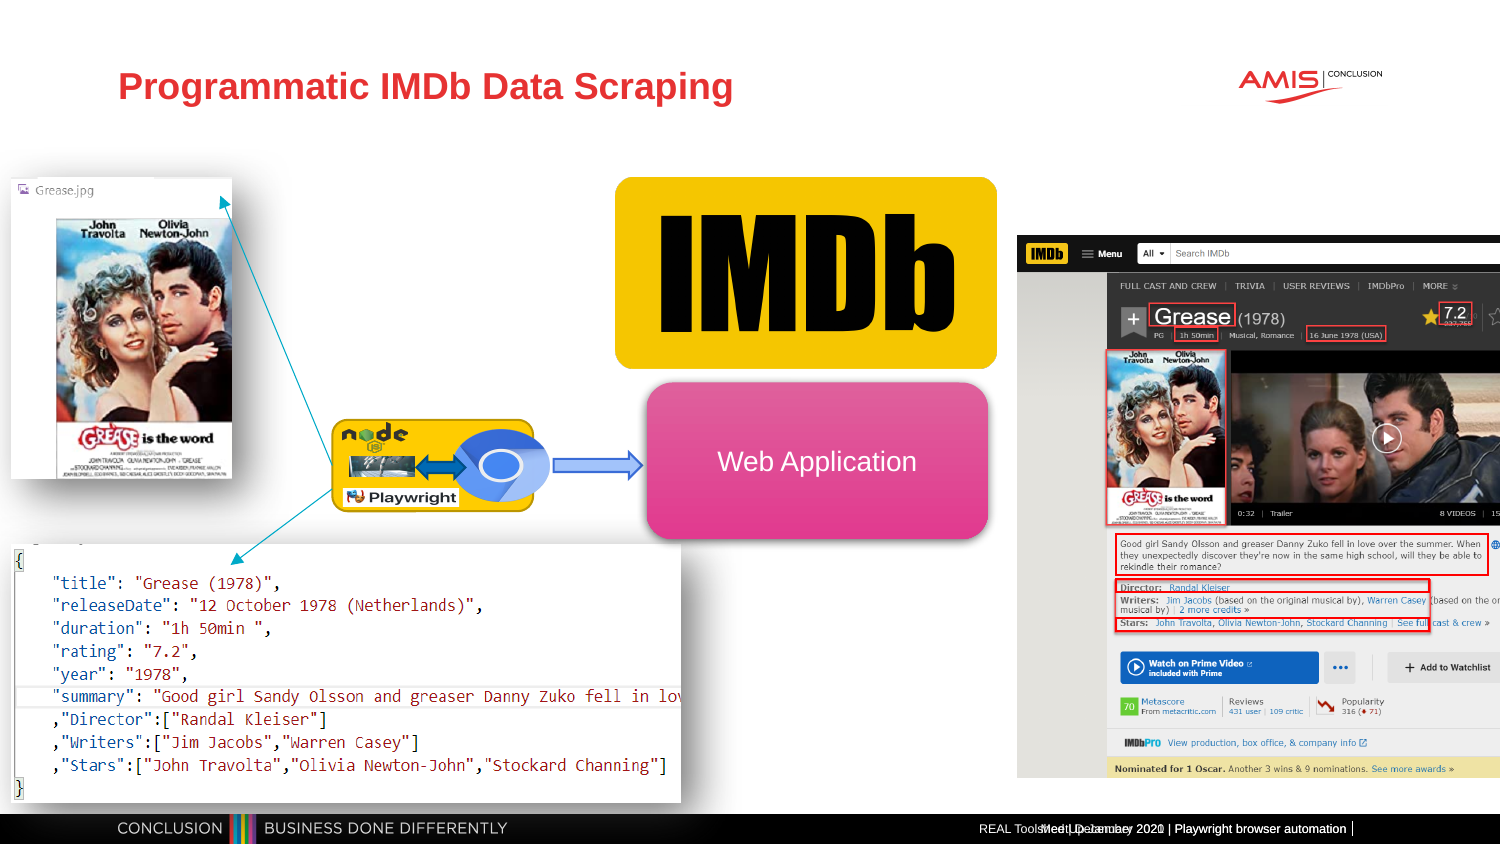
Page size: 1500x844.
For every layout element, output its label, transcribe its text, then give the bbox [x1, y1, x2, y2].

text_box REAL Toolshed | December 2020 | Playwright browser automation [814, 820, 1347, 839]
picture [1017, 235, 1500, 778]
picture [11, 544, 681, 803]
picture [615, 177, 997, 370]
picture [1205, 59, 1388, 106]
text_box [230, 488, 333, 566]
text_box Web Application [646, 382, 988, 539]
picture [0, 814, 1500, 844]
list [11, 177, 232, 479]
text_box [220, 195, 333, 466]
title Programmatic IMDb Data Scraping [118, 47, 1205, 130]
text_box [332, 419, 643, 512]
